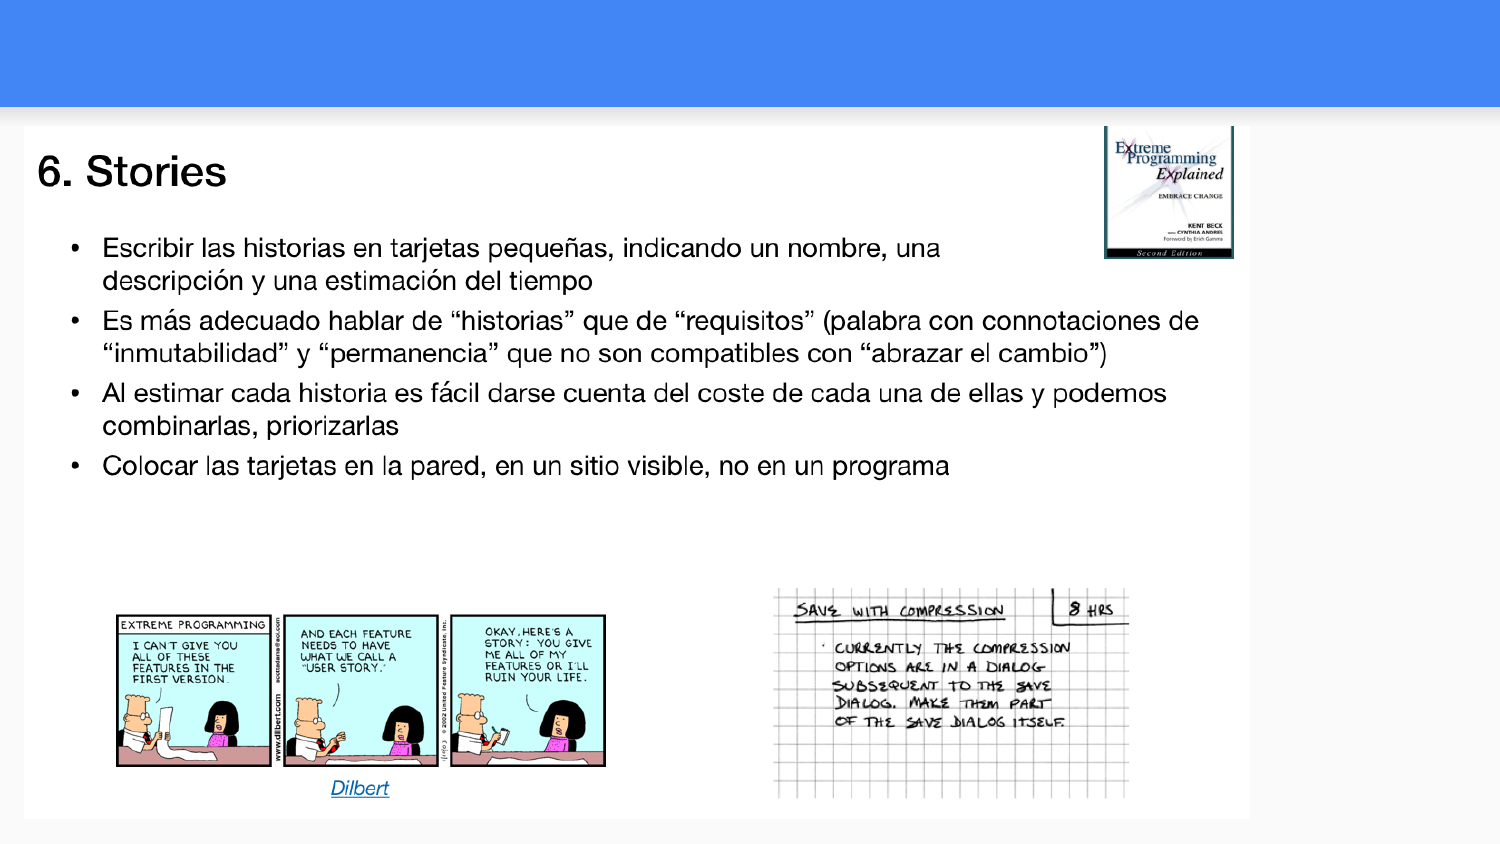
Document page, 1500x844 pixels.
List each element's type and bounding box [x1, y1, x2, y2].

picture [24, 126, 1251, 819]
